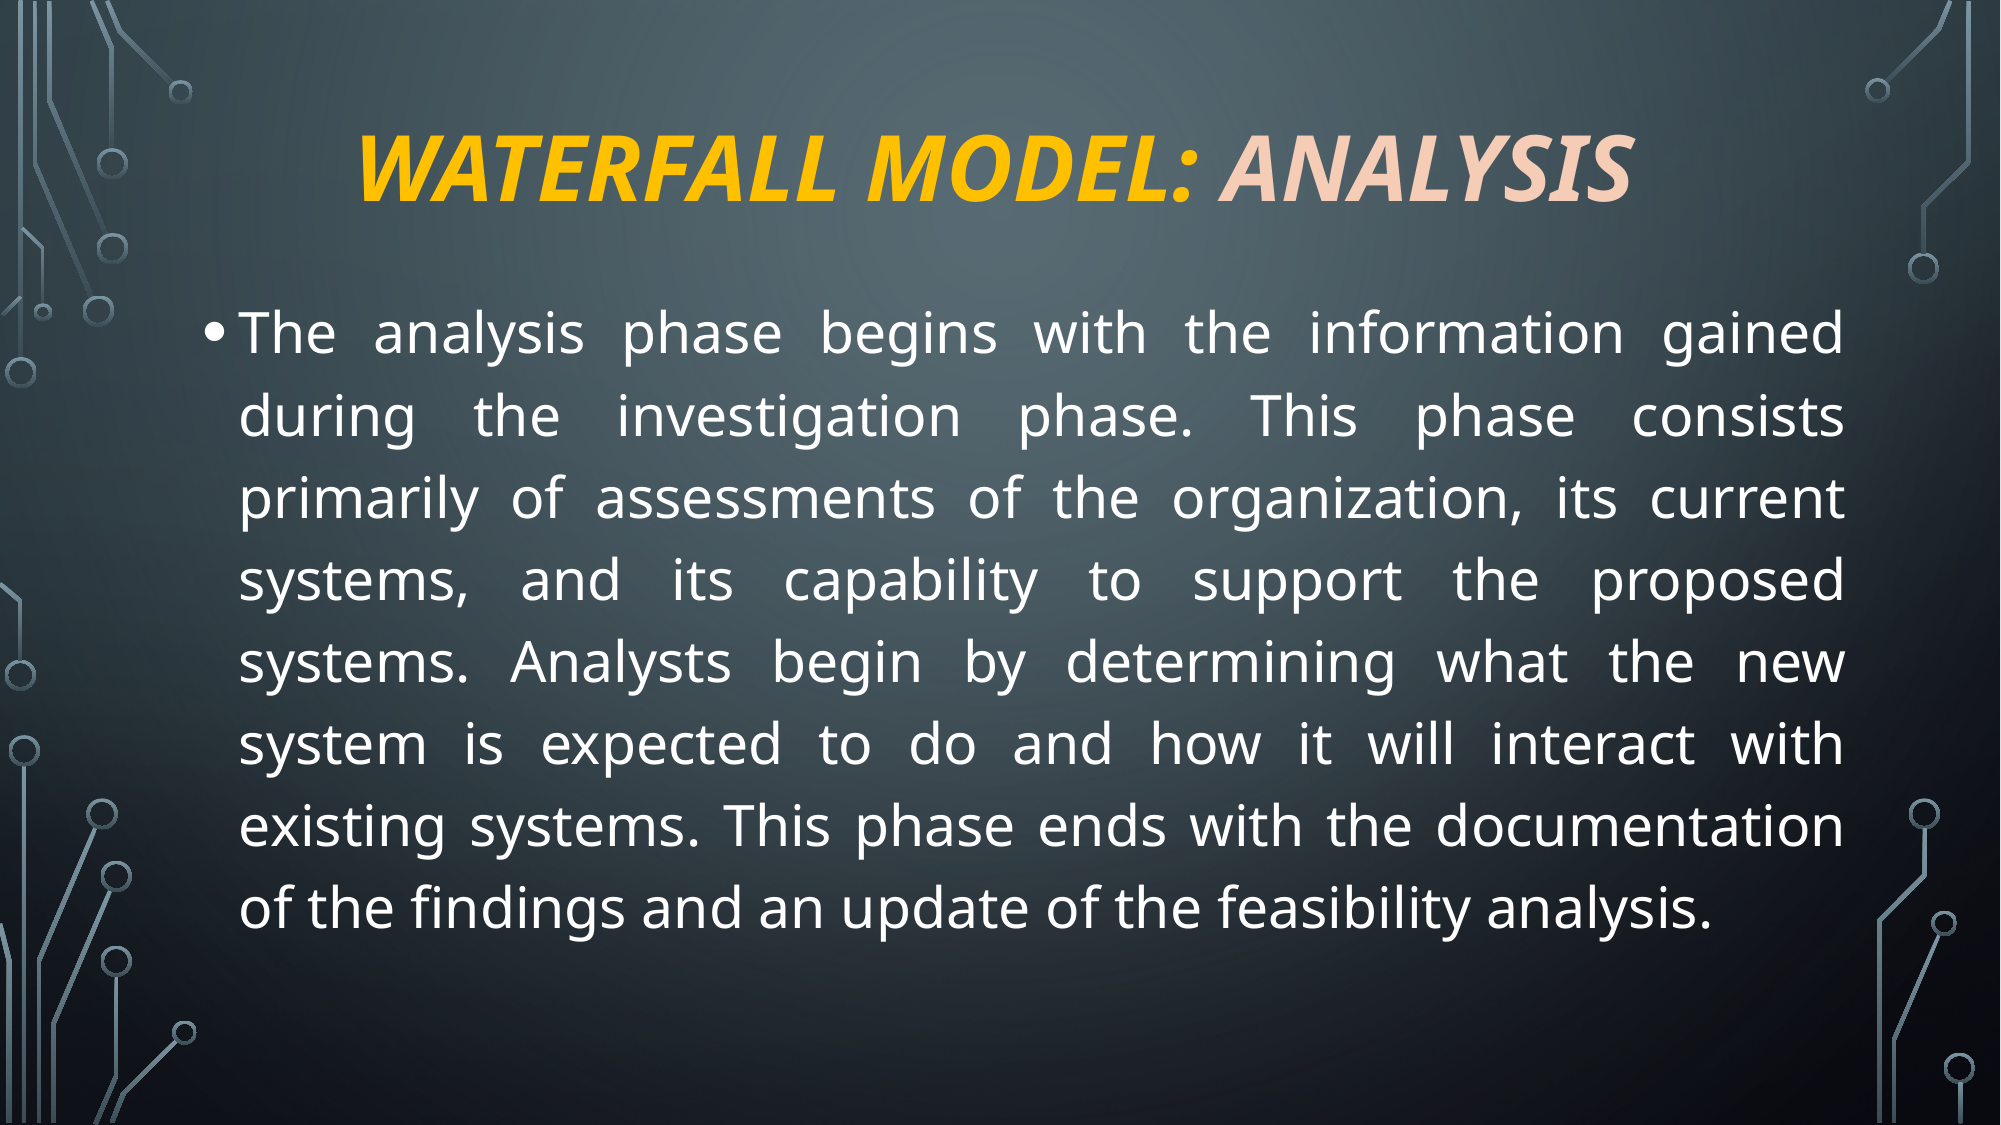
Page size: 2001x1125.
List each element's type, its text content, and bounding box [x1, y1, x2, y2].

list The analysis phase begins with the information gained during the investigation phase. This phase consists primarily of assessments of the organization, its current systems, and its capability to support the proposed systems. Analysts begin by determining what the new system is expected to do and how it will interact with existing systems. This phase ends with the documentation of the findings and an update of the feasibility analysis. [187, 275, 1862, 950]
title Waterfall model: ANALYSIS [182, 50, 1808, 294]
